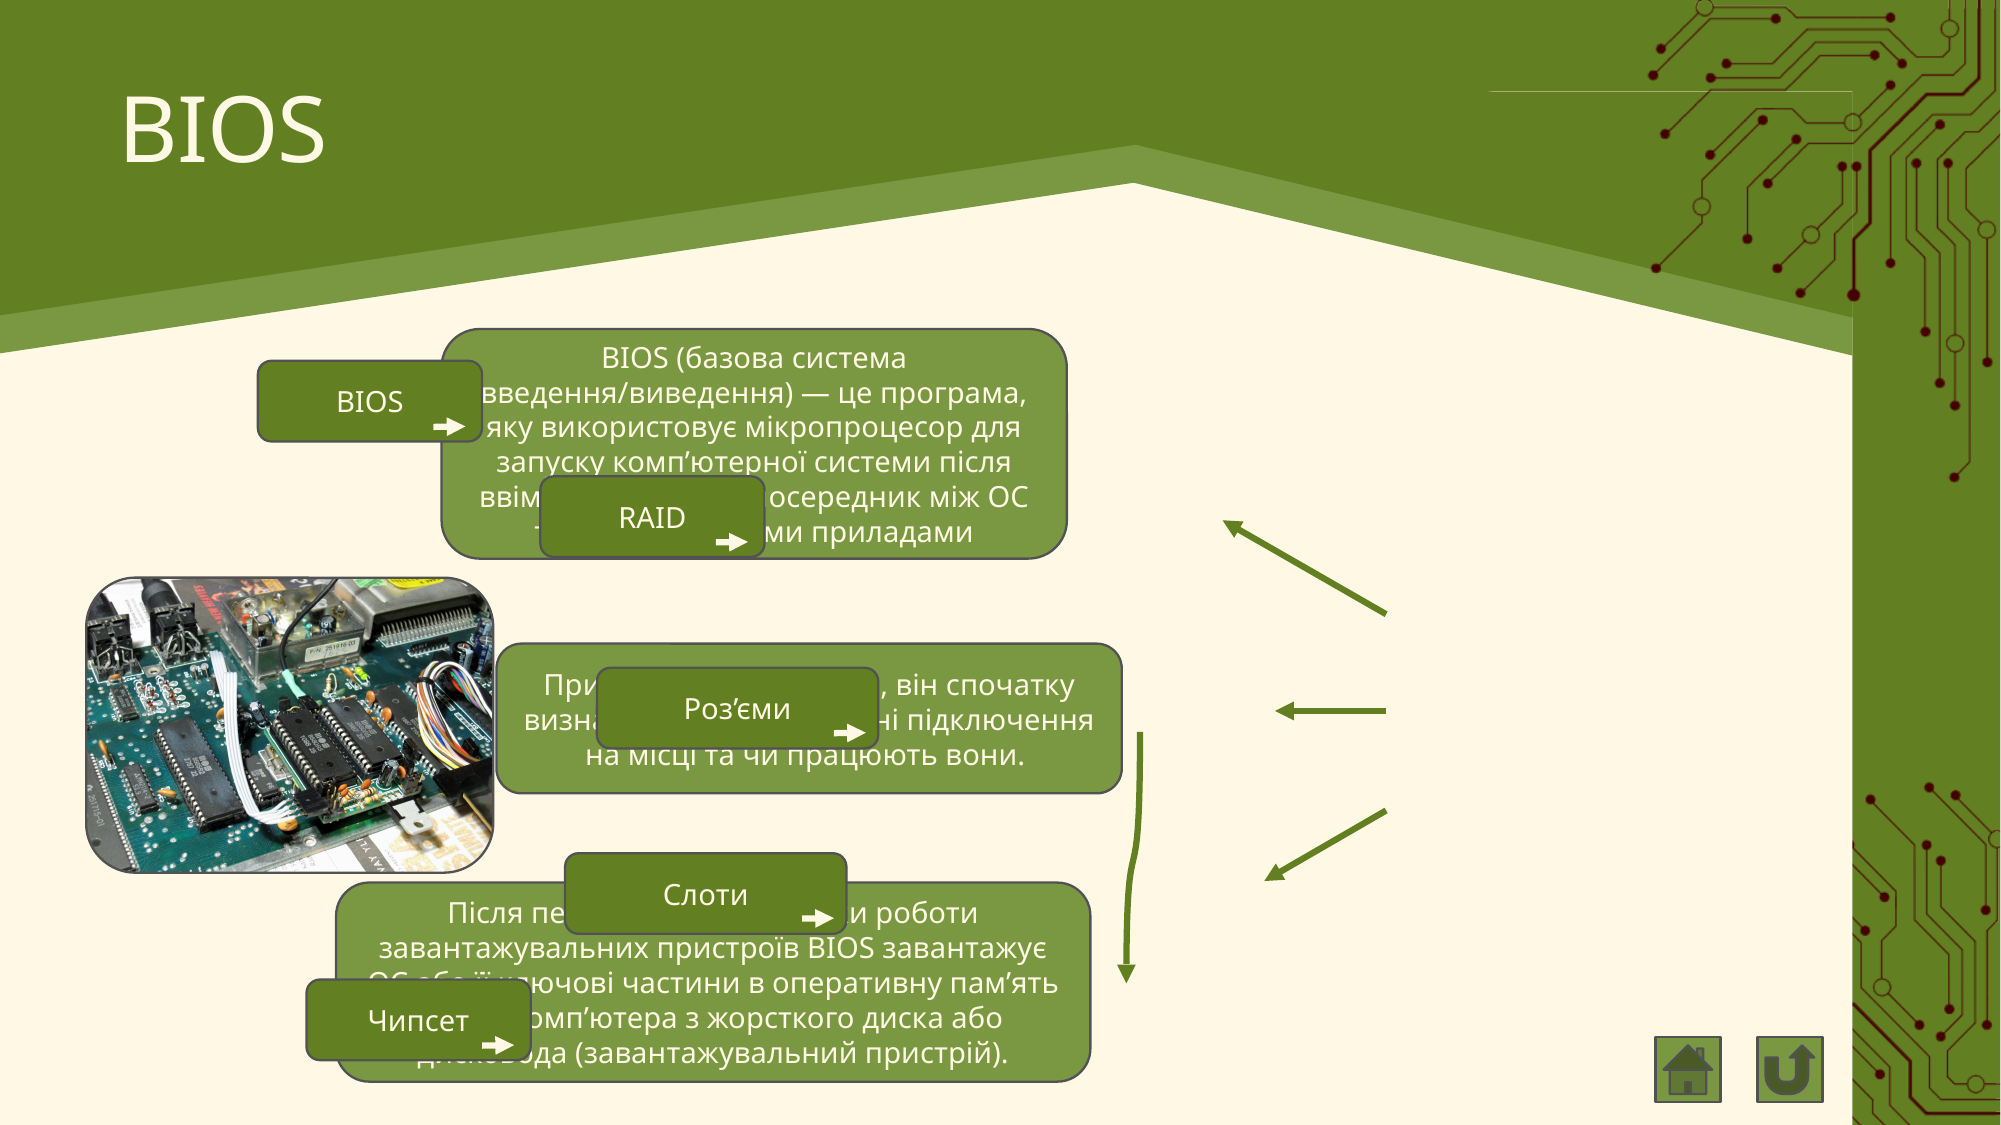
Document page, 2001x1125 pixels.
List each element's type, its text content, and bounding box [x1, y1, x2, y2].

text_box Слоти [563, 852, 848, 935]
text_box [85, 576, 495, 874]
text_box Чипсет [305, 978, 532, 1062]
text_box RAID [539, 475, 766, 559]
picture [1428, 1, 2001, 1125]
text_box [1126, 731, 1141, 984]
text_box Роз’єми [595, 666, 880, 750]
text_box BIOS [256, 359, 484, 443]
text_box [1263, 810, 1387, 882]
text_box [1222, 520, 1387, 615]
text_box Після перевірки та перевірки роботи завантажувальних пристроїв BIOS завантажує ОС або її ключові частини в оперативну пам’ять (RAM) комп’ютера з жорсткого диска або дисковода (завантажувальний пристрій). [334, 881, 1092, 1083]
title BIOS [103, 30, 1797, 191]
text_box При завантаженні BIOS, він спочатку визначає, чи всі необхідні підключення на місці та чи працюють вони. [495, 642, 1123, 795]
text_box BIOS (базова система введення/виведення) — це програма, яку використовує мікропроцесор для запуску комп’ютерної системи після ввімкнення. Діє як посередник між ОС та периферійними приладами [440, 327, 1069, 560]
